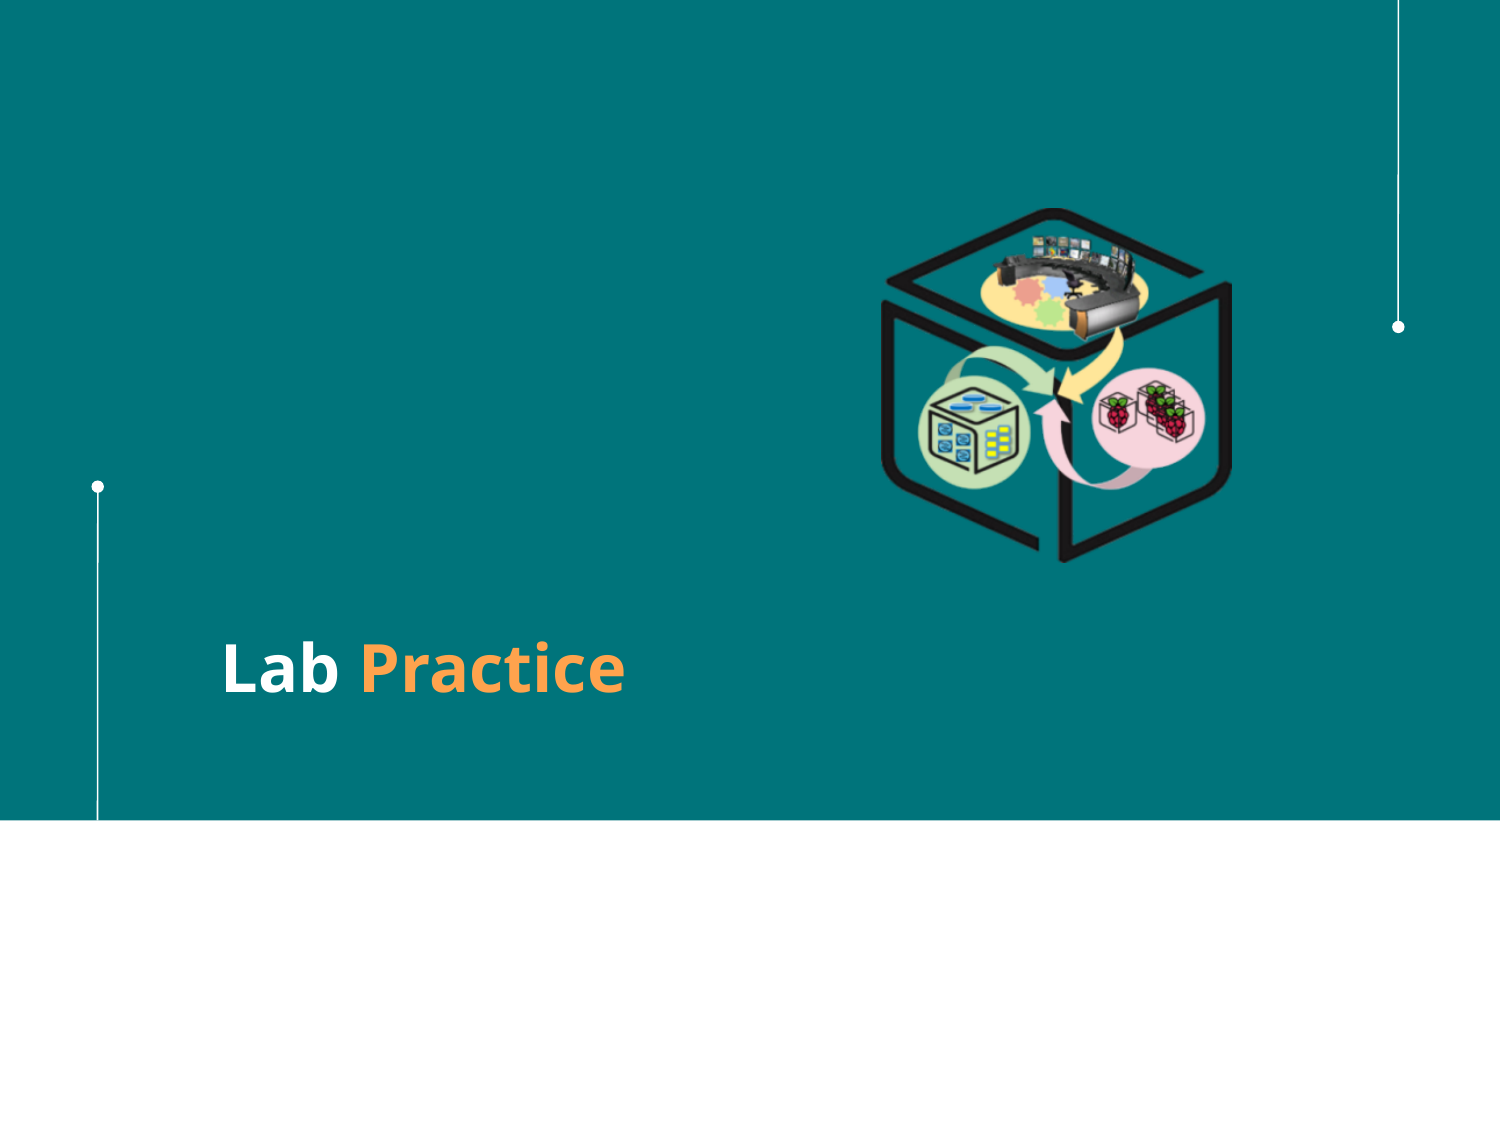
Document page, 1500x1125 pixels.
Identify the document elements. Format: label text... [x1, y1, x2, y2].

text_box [91, 480, 105, 821]
text_box Lab Practice [205, 459, 914, 715]
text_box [1391, 0, 1405, 334]
text_box [0, 0, 1500, 822]
picture [880, 207, 1232, 563]
